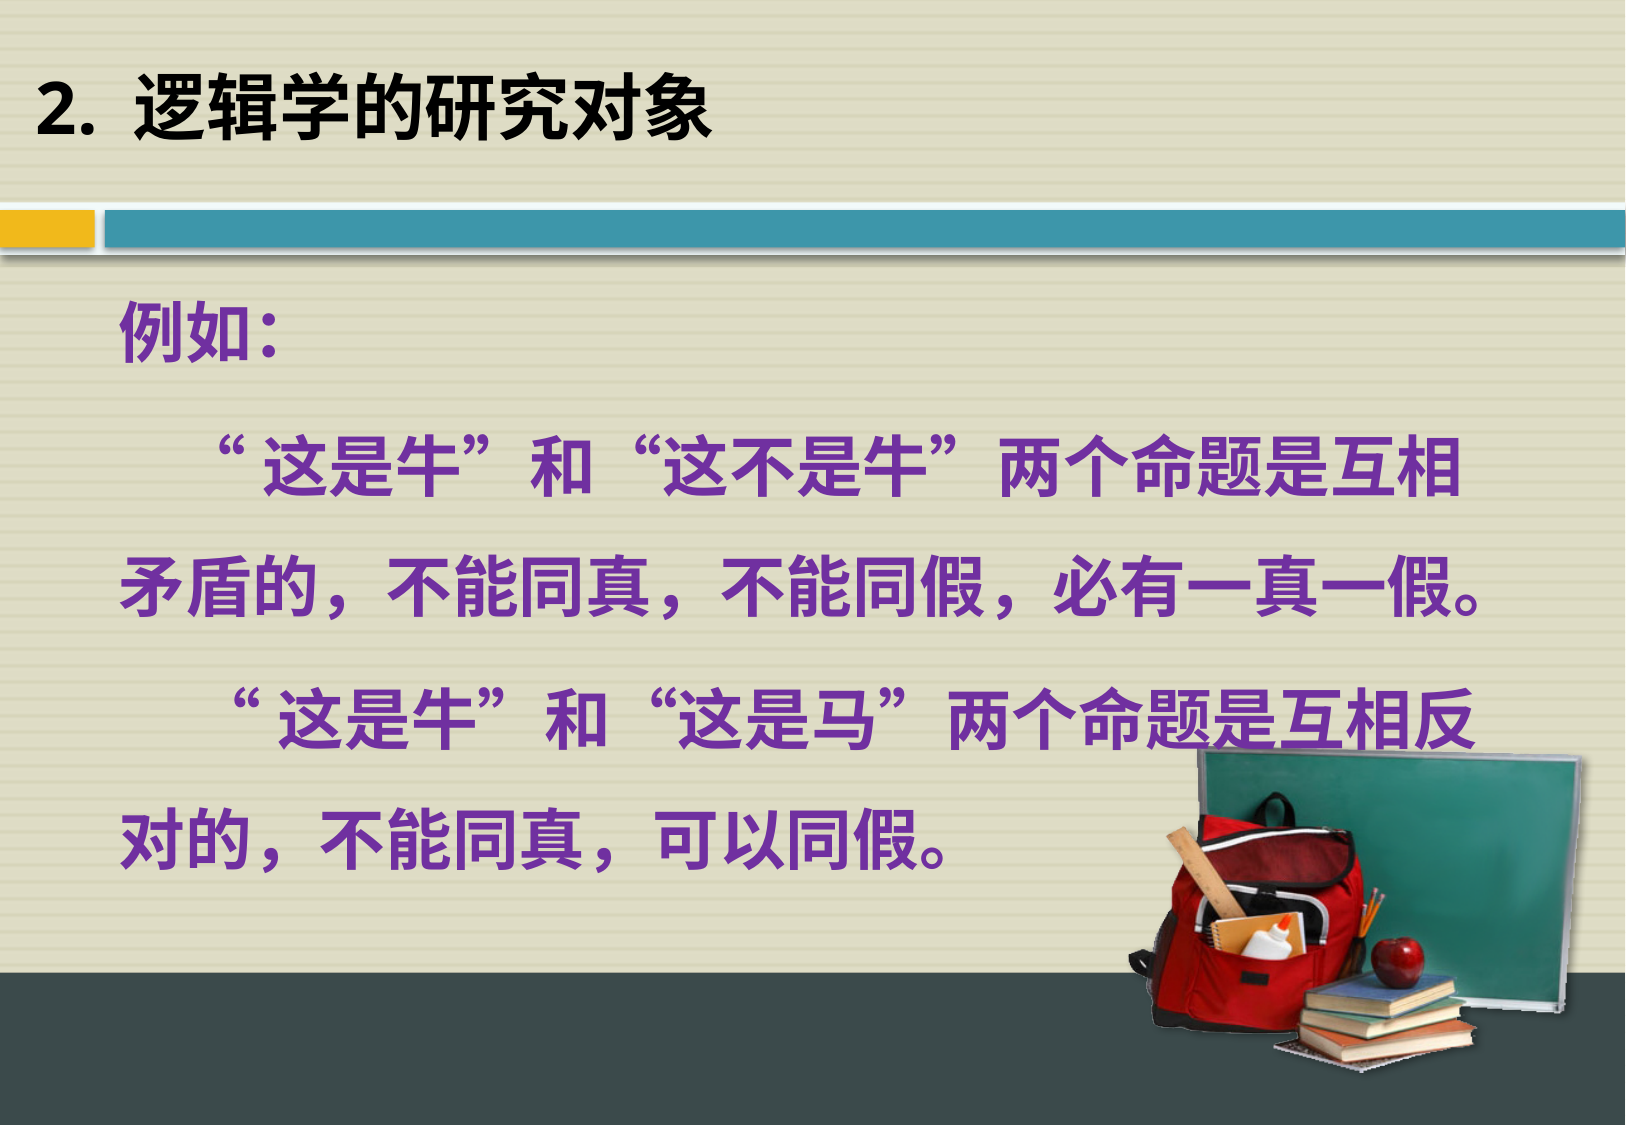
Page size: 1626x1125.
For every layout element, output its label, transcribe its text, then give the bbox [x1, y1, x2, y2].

picture [1121, 726, 1625, 1073]
text_box 例如： “这是牛”和“这不是牛”两个命题是互相矛盾的，不能同真，不能同假，必有一真一假。 “这是牛”和“这是马”两个命题是互相反对的，不能同真，可以同假。 [103, 243, 1534, 913]
list 2. 逻辑学的研究对象 [21, 54, 1357, 157]
